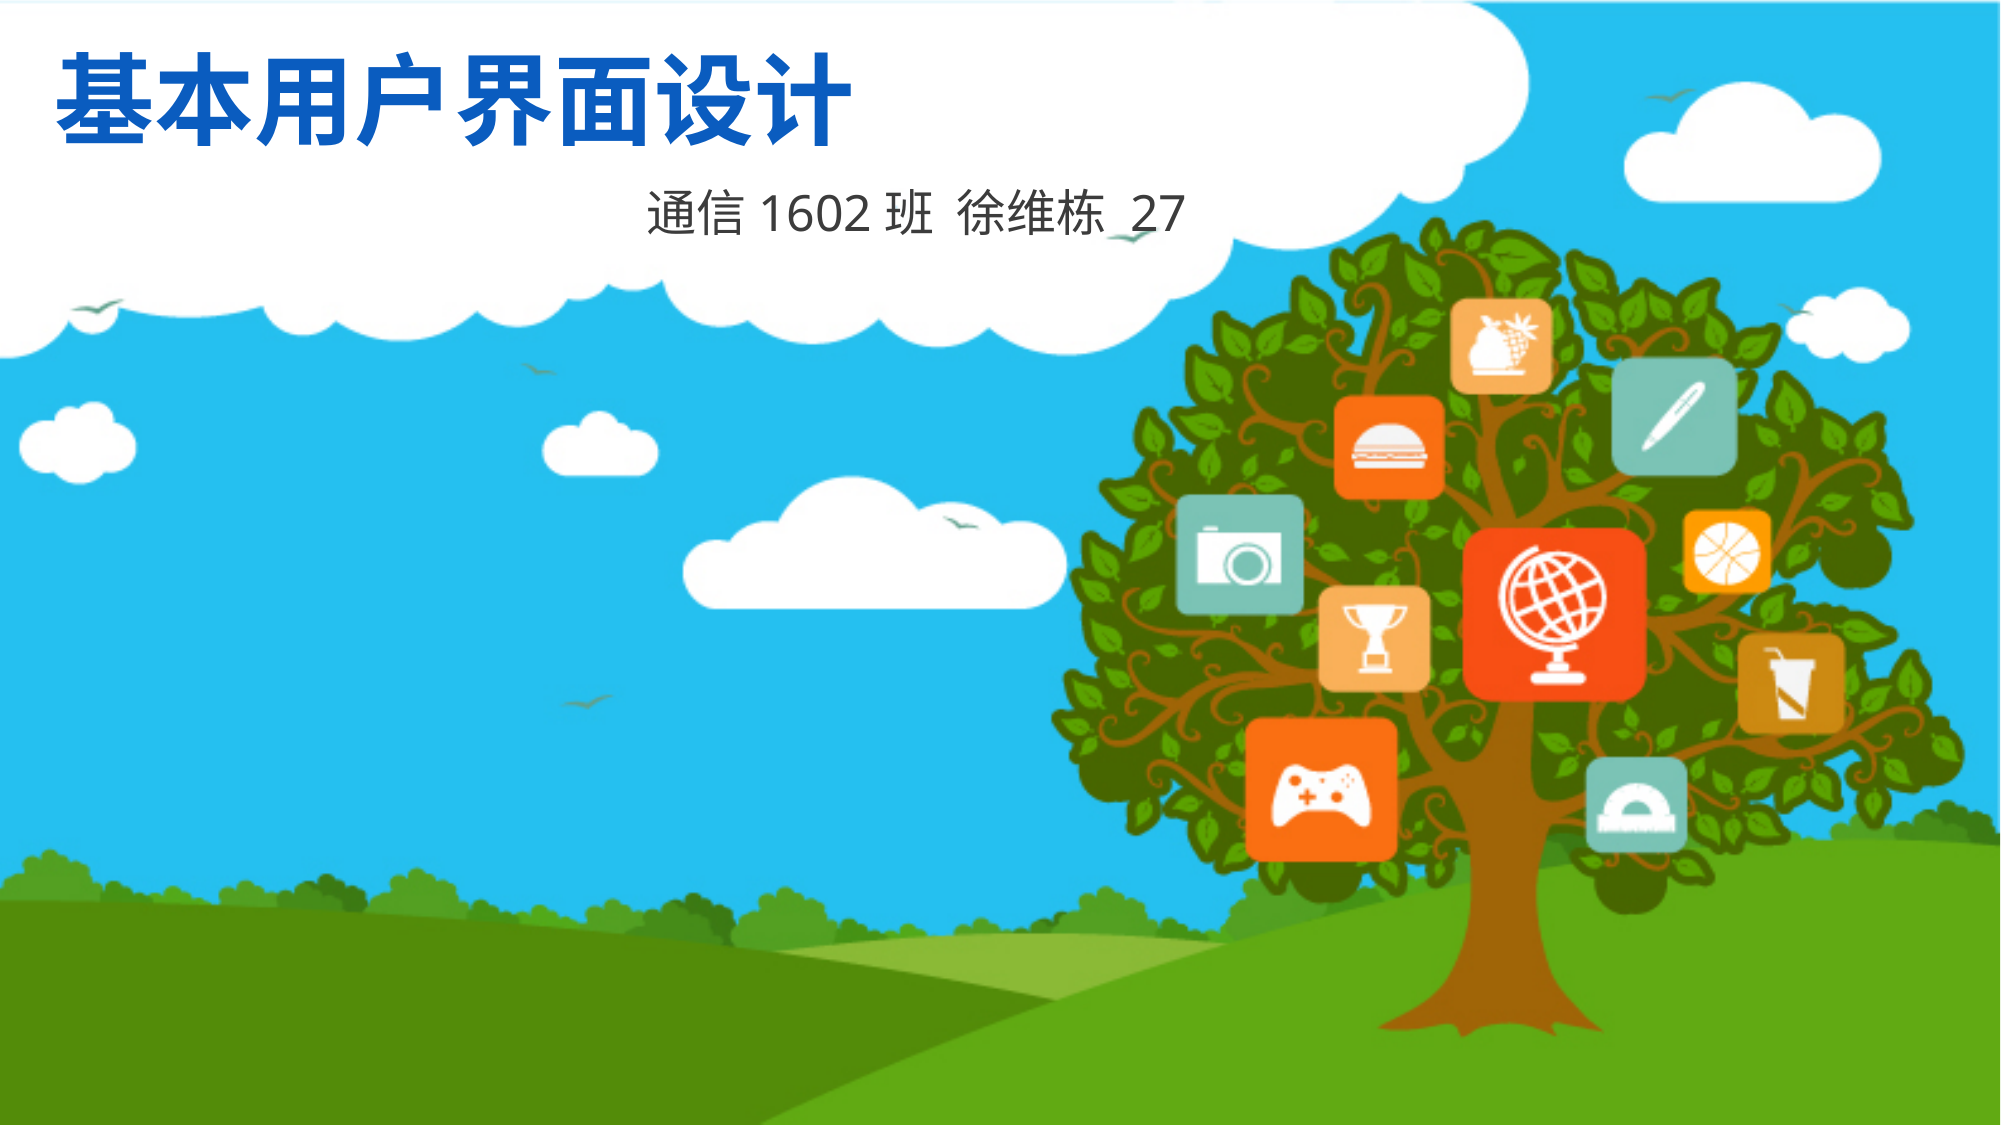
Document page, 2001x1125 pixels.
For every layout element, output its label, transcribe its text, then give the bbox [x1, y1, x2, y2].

subtitle 通信1602班 徐维栋 27 [0, 173, 1203, 258]
title 基本用户界面设计 [39, 36, 1291, 174]
picture [0, 0, 2001, 1125]
